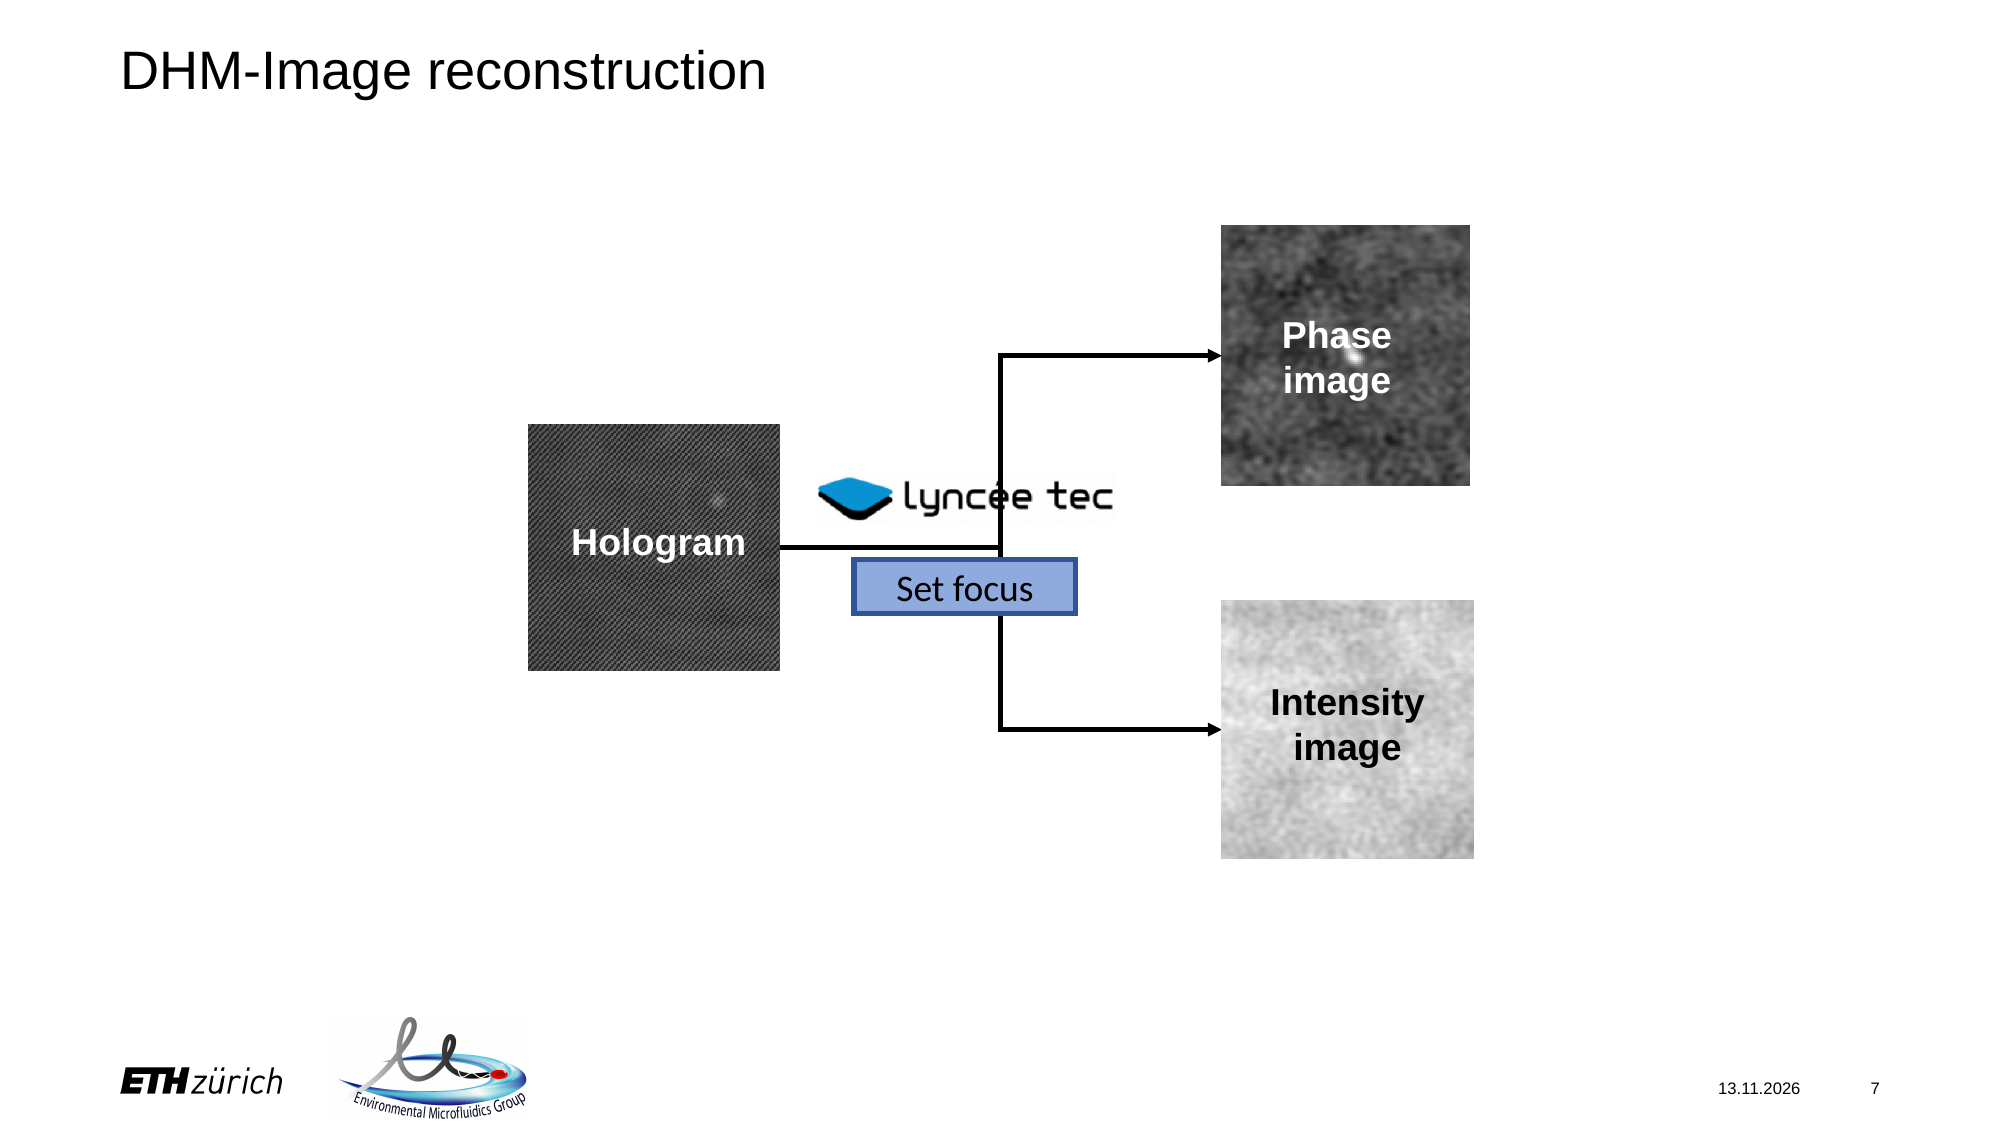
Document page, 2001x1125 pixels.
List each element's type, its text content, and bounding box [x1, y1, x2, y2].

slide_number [1718, 1069, 1819, 1106]
picture [328, 1017, 529, 1123]
picture [528, 424, 779, 671]
picture [1221, 600, 1474, 859]
picture [120, 1067, 282, 1094]
slide_number 7 [1827, 1069, 1880, 1106]
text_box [779, 355, 1222, 547]
picture [1221, 225, 1470, 486]
title DHM-Image reconstruction [120, 42, 1880, 191]
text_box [779, 547, 1222, 730]
